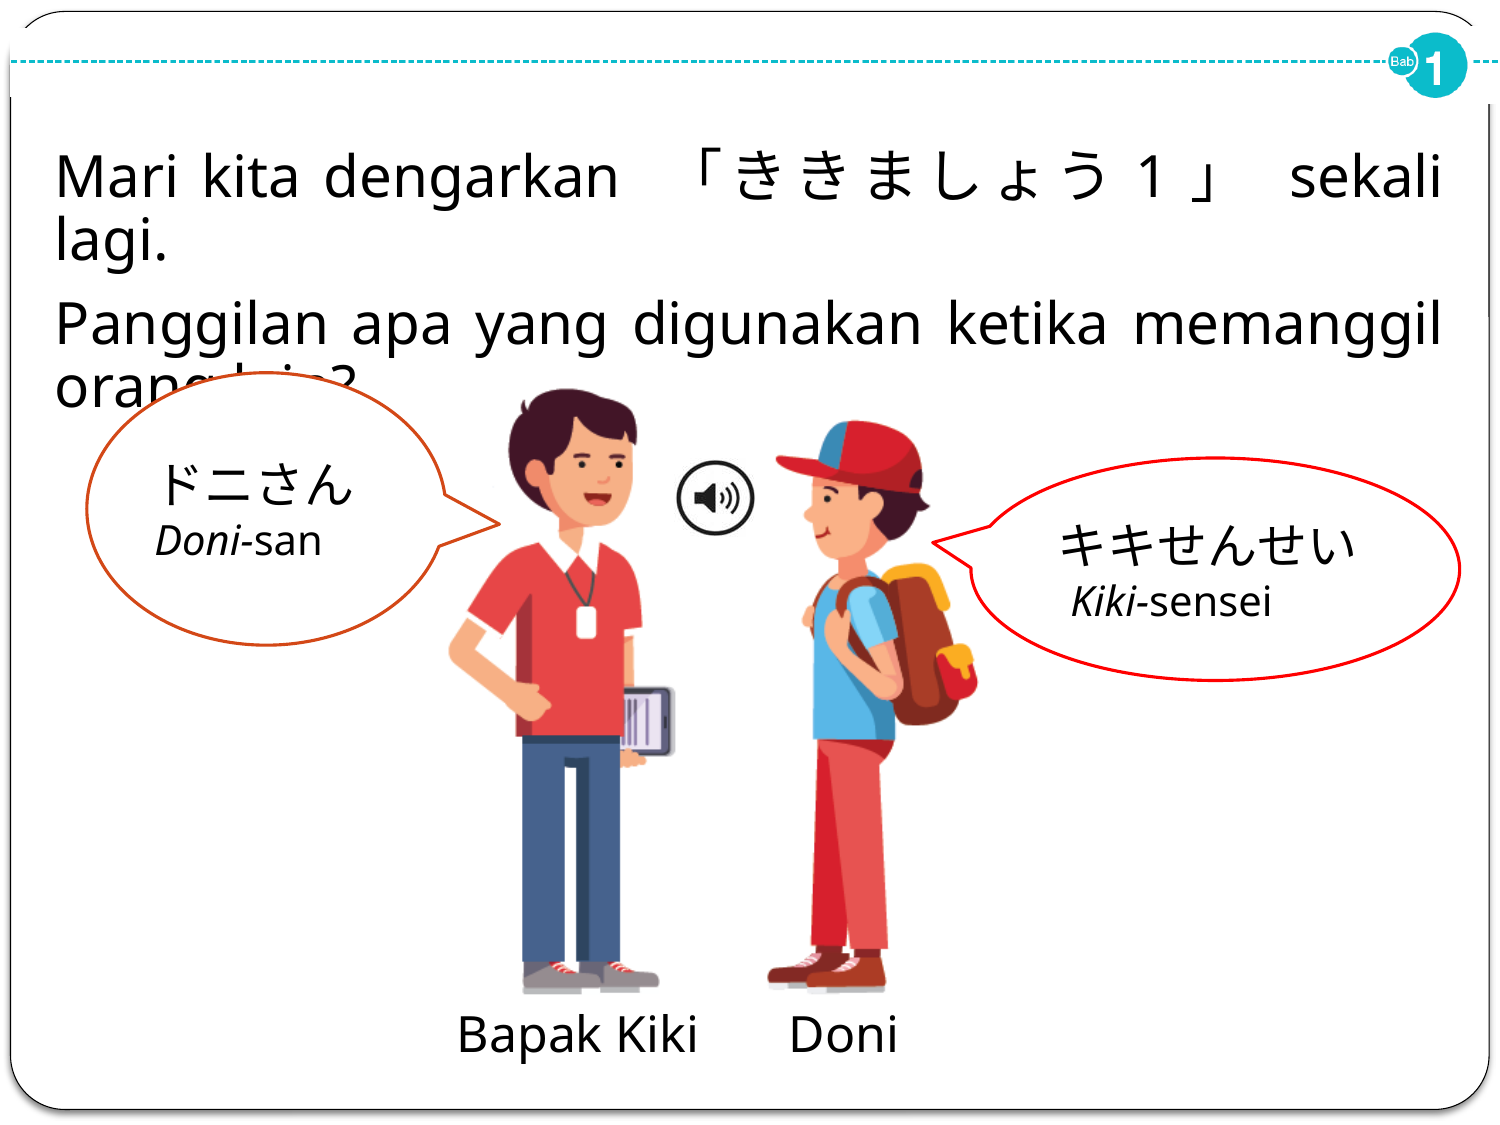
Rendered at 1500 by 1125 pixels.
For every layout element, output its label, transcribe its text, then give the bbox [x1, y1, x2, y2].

text_box Mari kita dengarkan 「ききましょう1」 sekali lagi. Panggilan apa yang digunakan ketika memanggil orang lain? [40, 139, 1459, 362]
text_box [9, 26, 1500, 104]
text_box キキせんせい Kiki-sensei [999, 456, 1461, 682]
text_box Doni [773, 1036, 930, 1054]
text_box ドニさん Doni-san [85, 371, 430, 647]
picture [436, 375, 993, 1027]
text_box Bapak Kiki [419, 995, 715, 1088]
